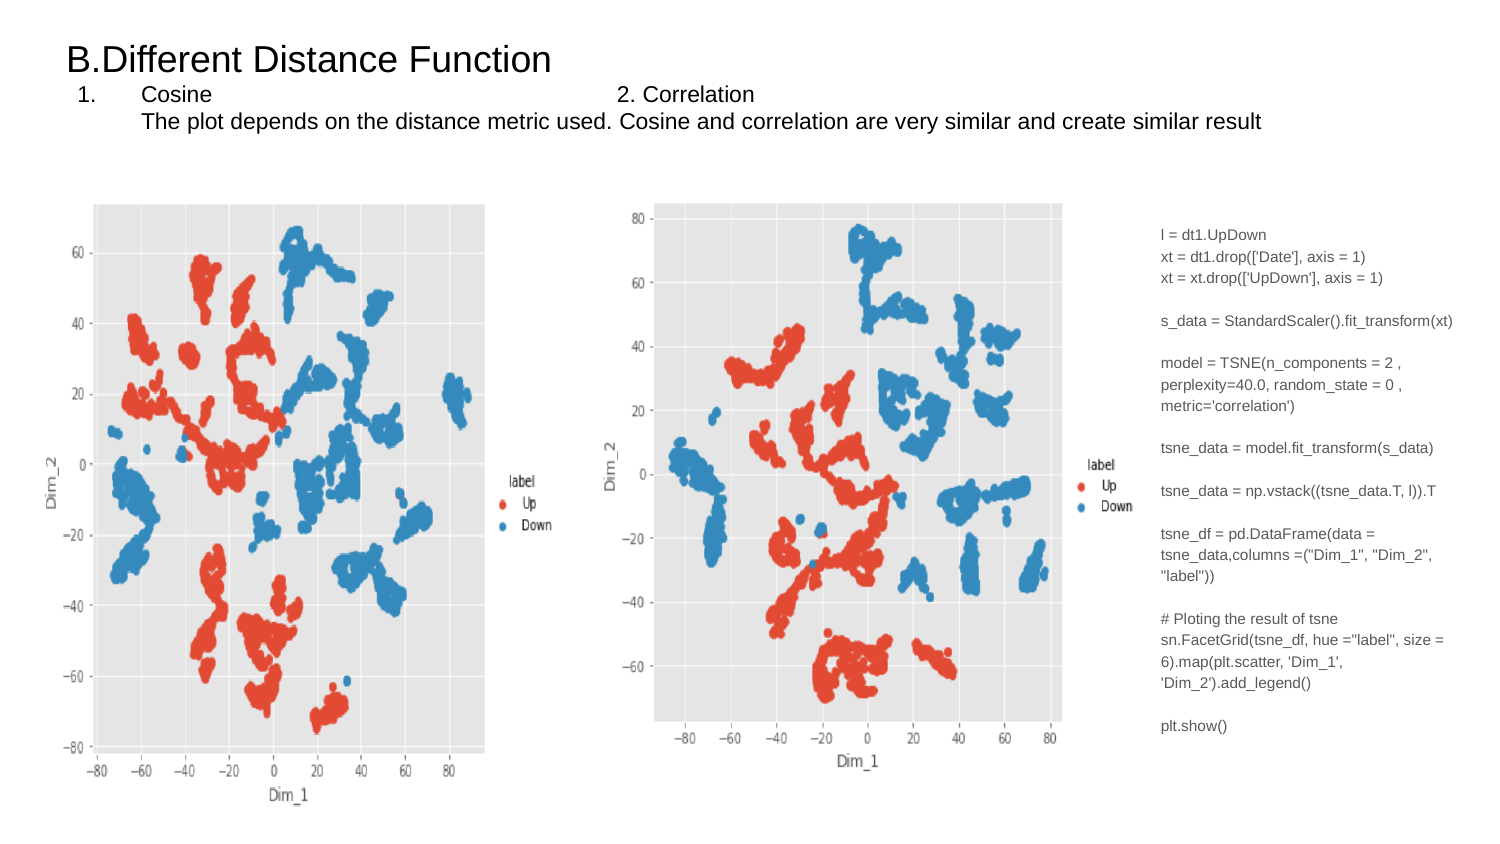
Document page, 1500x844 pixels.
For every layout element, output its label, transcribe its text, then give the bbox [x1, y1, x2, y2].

list l = dt1.UpDown xt = dt1.drop(['Date'], axis = 1) xt = xt.drop(['UpDown'], axis = 1) s_data = StandardScaler().fit_transform(xt) model = TSNE(n_components = 2 , perplexity=40.0, random_state = 0 , metric='correlation') tsne_data = model.fit_transform(s_data) tsne_data = np.vstack((tsne_data.T, l)).T tsne_df = pd.DataFrame(data = tsne_data,columns =("Dim_1", "Dim_2", "label")) # Ploting the result of tsne sn.FacetGrid(tsne_df, hue ="label", size = 6).map(plt.scatter, 'Dim_1', 'Dim_2').add_legend() plt.show() [1145, 189, 1486, 750]
picture [585, 196, 1163, 788]
picture [34, 196, 569, 825]
title B.Different Distance Function Cosine 2. Correlation The plot depends on the distance metric used. Cosine and correlation are very similar and create similar result [51, 19, 1449, 167]
